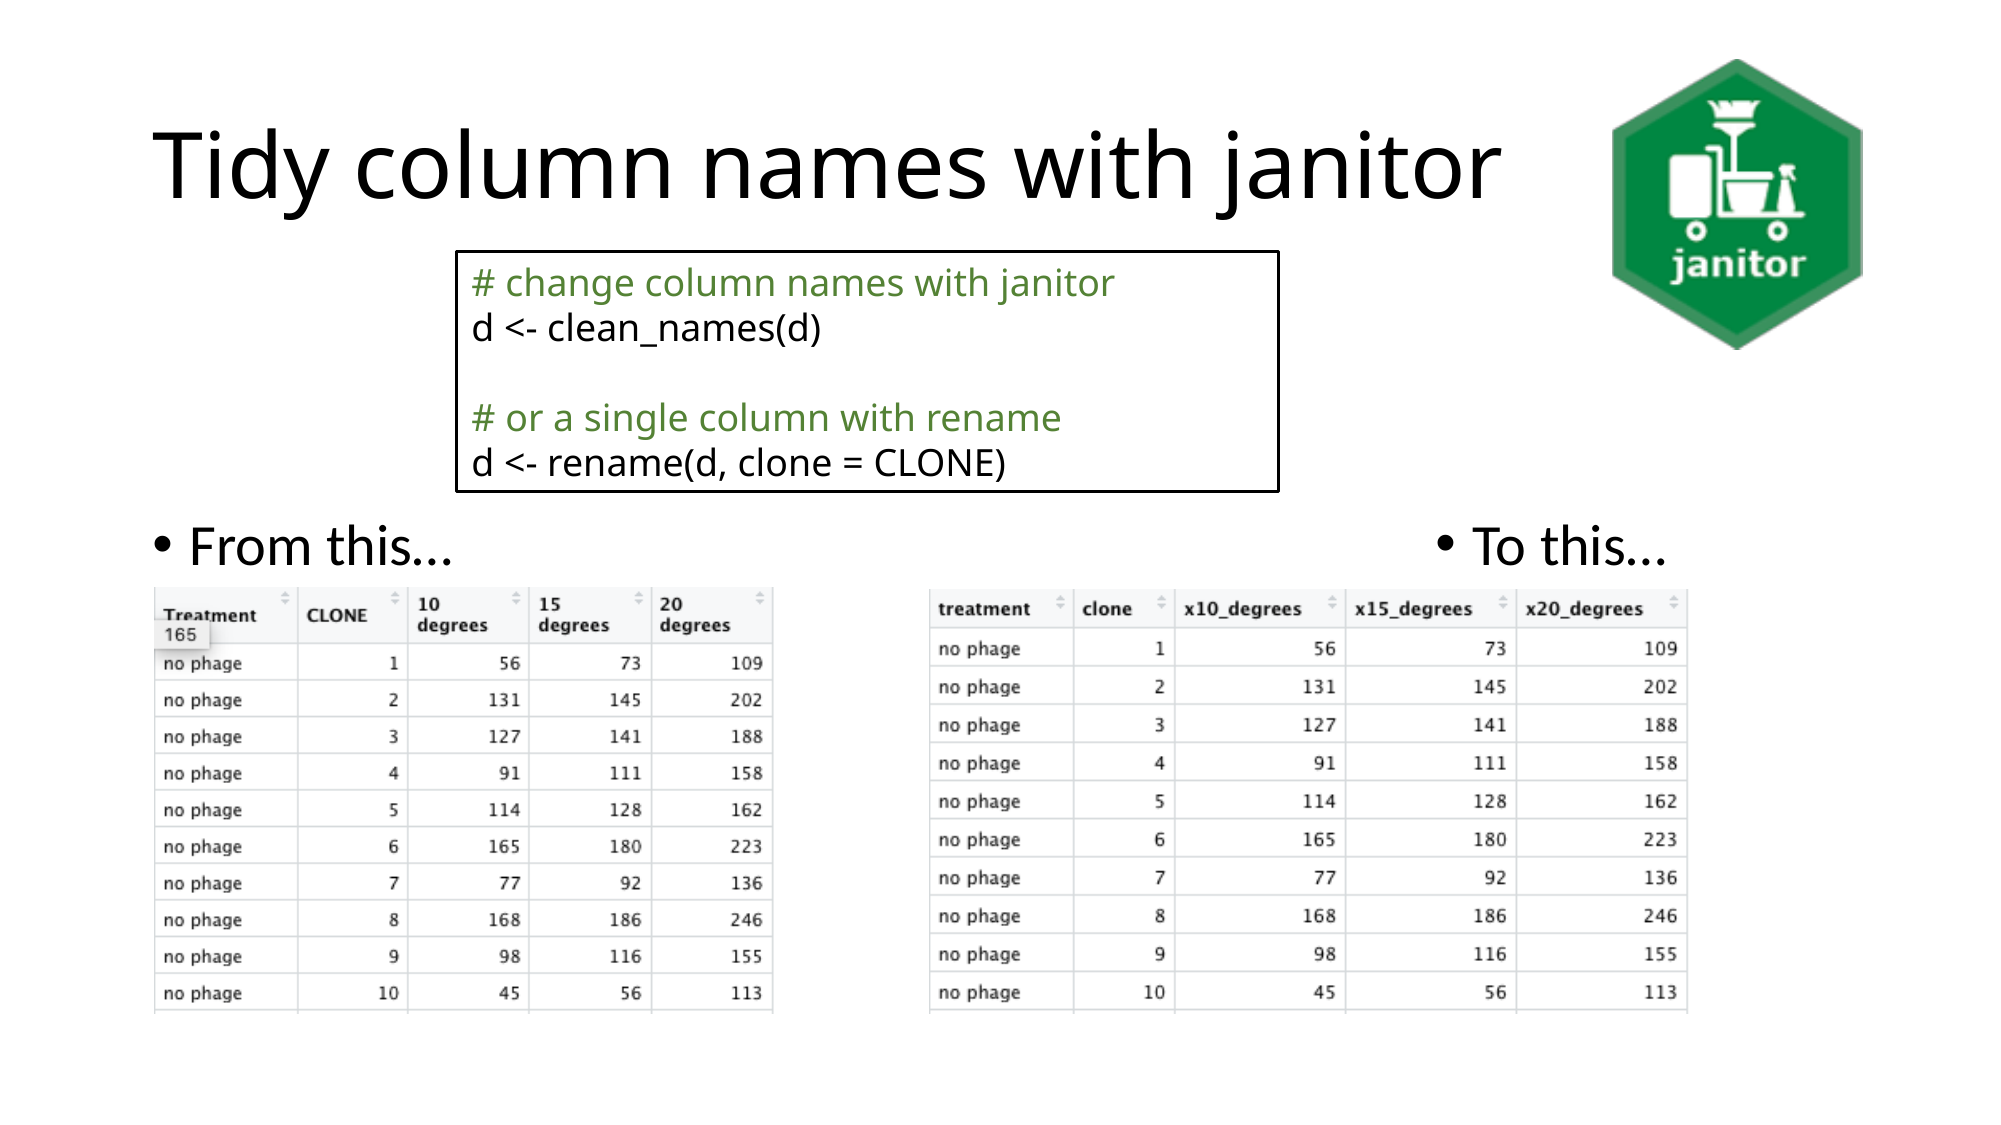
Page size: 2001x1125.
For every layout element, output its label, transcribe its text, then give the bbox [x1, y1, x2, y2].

picture [154, 586, 777, 1014]
title Tidy column names with janitor [137, 59, 1612, 278]
text_box # change column names with janitor d <- clean_names(d) # or a single column with rename d <- rename(d, clone = CLONE) [456, 251, 1279, 492]
text_box To this… [1420, 507, 2000, 1125]
picture [929, 589, 1690, 1014]
picture [1612, 59, 1863, 350]
list From this… [137, 507, 822, 1125]
